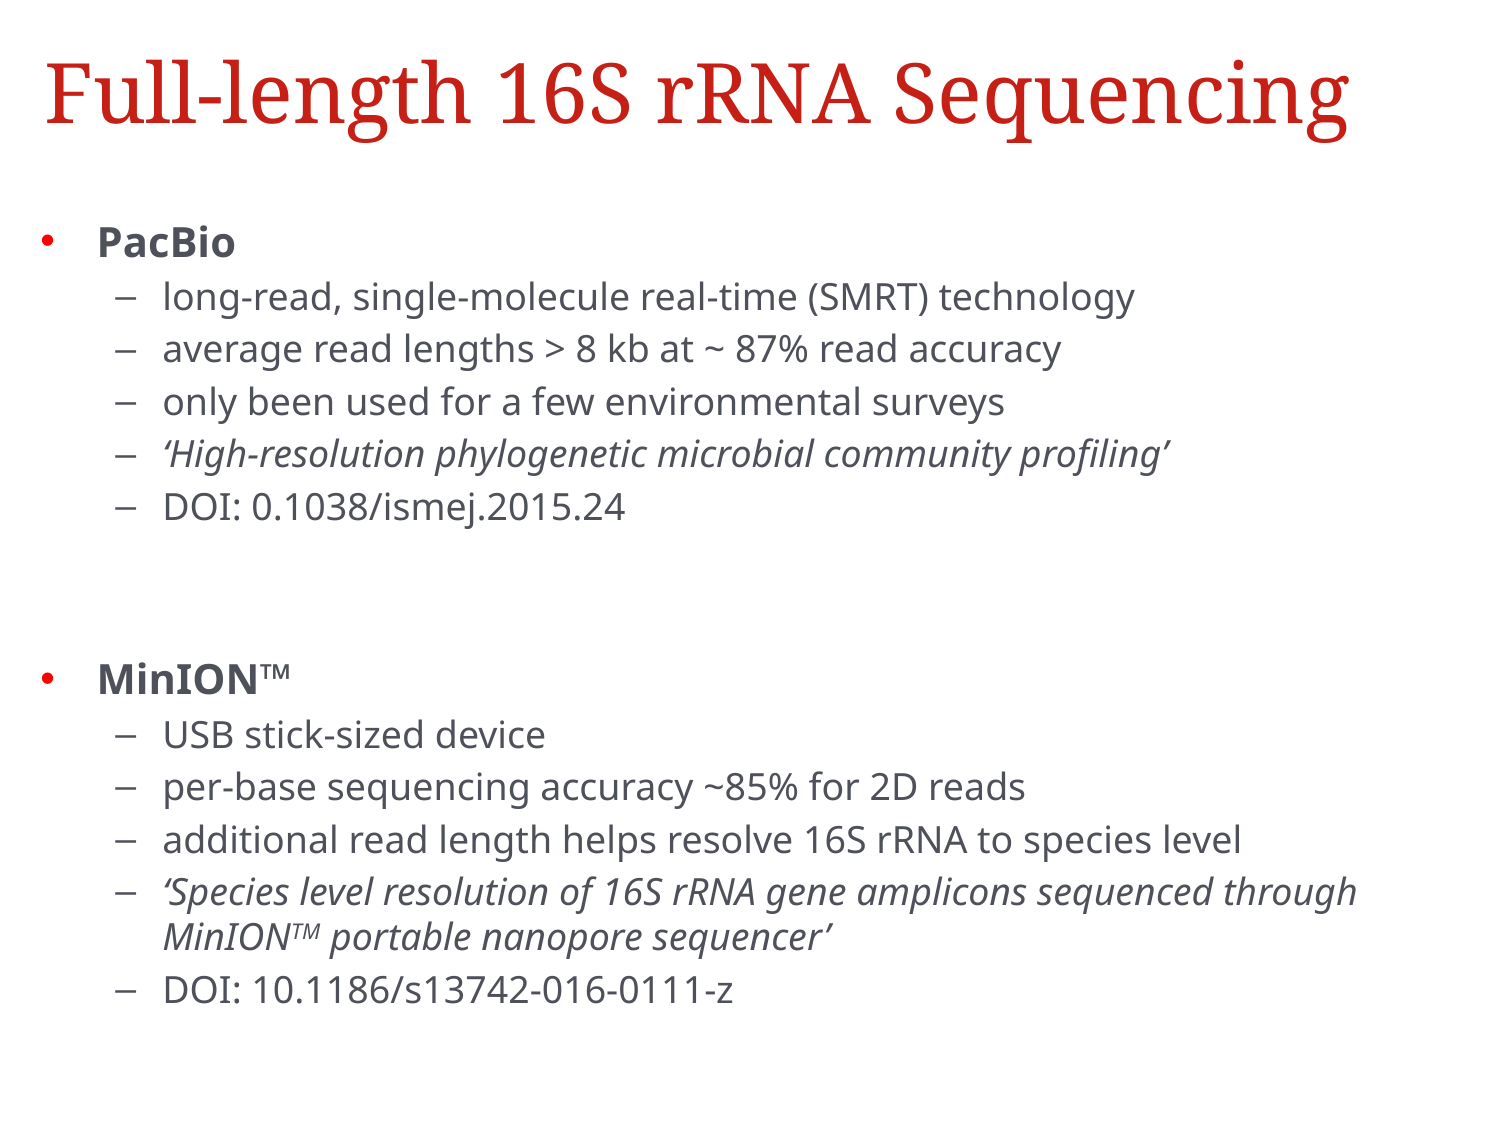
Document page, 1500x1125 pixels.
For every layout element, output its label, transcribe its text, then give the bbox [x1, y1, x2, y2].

list PacBio long-read, single-molecule real-time (SMRT) technology average read lengths > 8 kb at ~ 87% read accuracy only been used for a few environmental surveys ‘High-resolution phylogenetic microbial community profiling’ DOI: 0.1038/ismej.2015.24 MinION™ USB stick-sized device per-base sequencing accuracy ~85% for 2D reads additional read length helps resolve 16S rRNA to species level ‘Species level resolution of 16S rRNA gene amplicons sequenced through MinIONTM portable nanopore sequencer’ DOI: 10.1186/s13742-016-0111-z [25, 208, 1444, 1106]
title Full-length 16S rRNA Sequencing [29, 32, 1447, 244]
